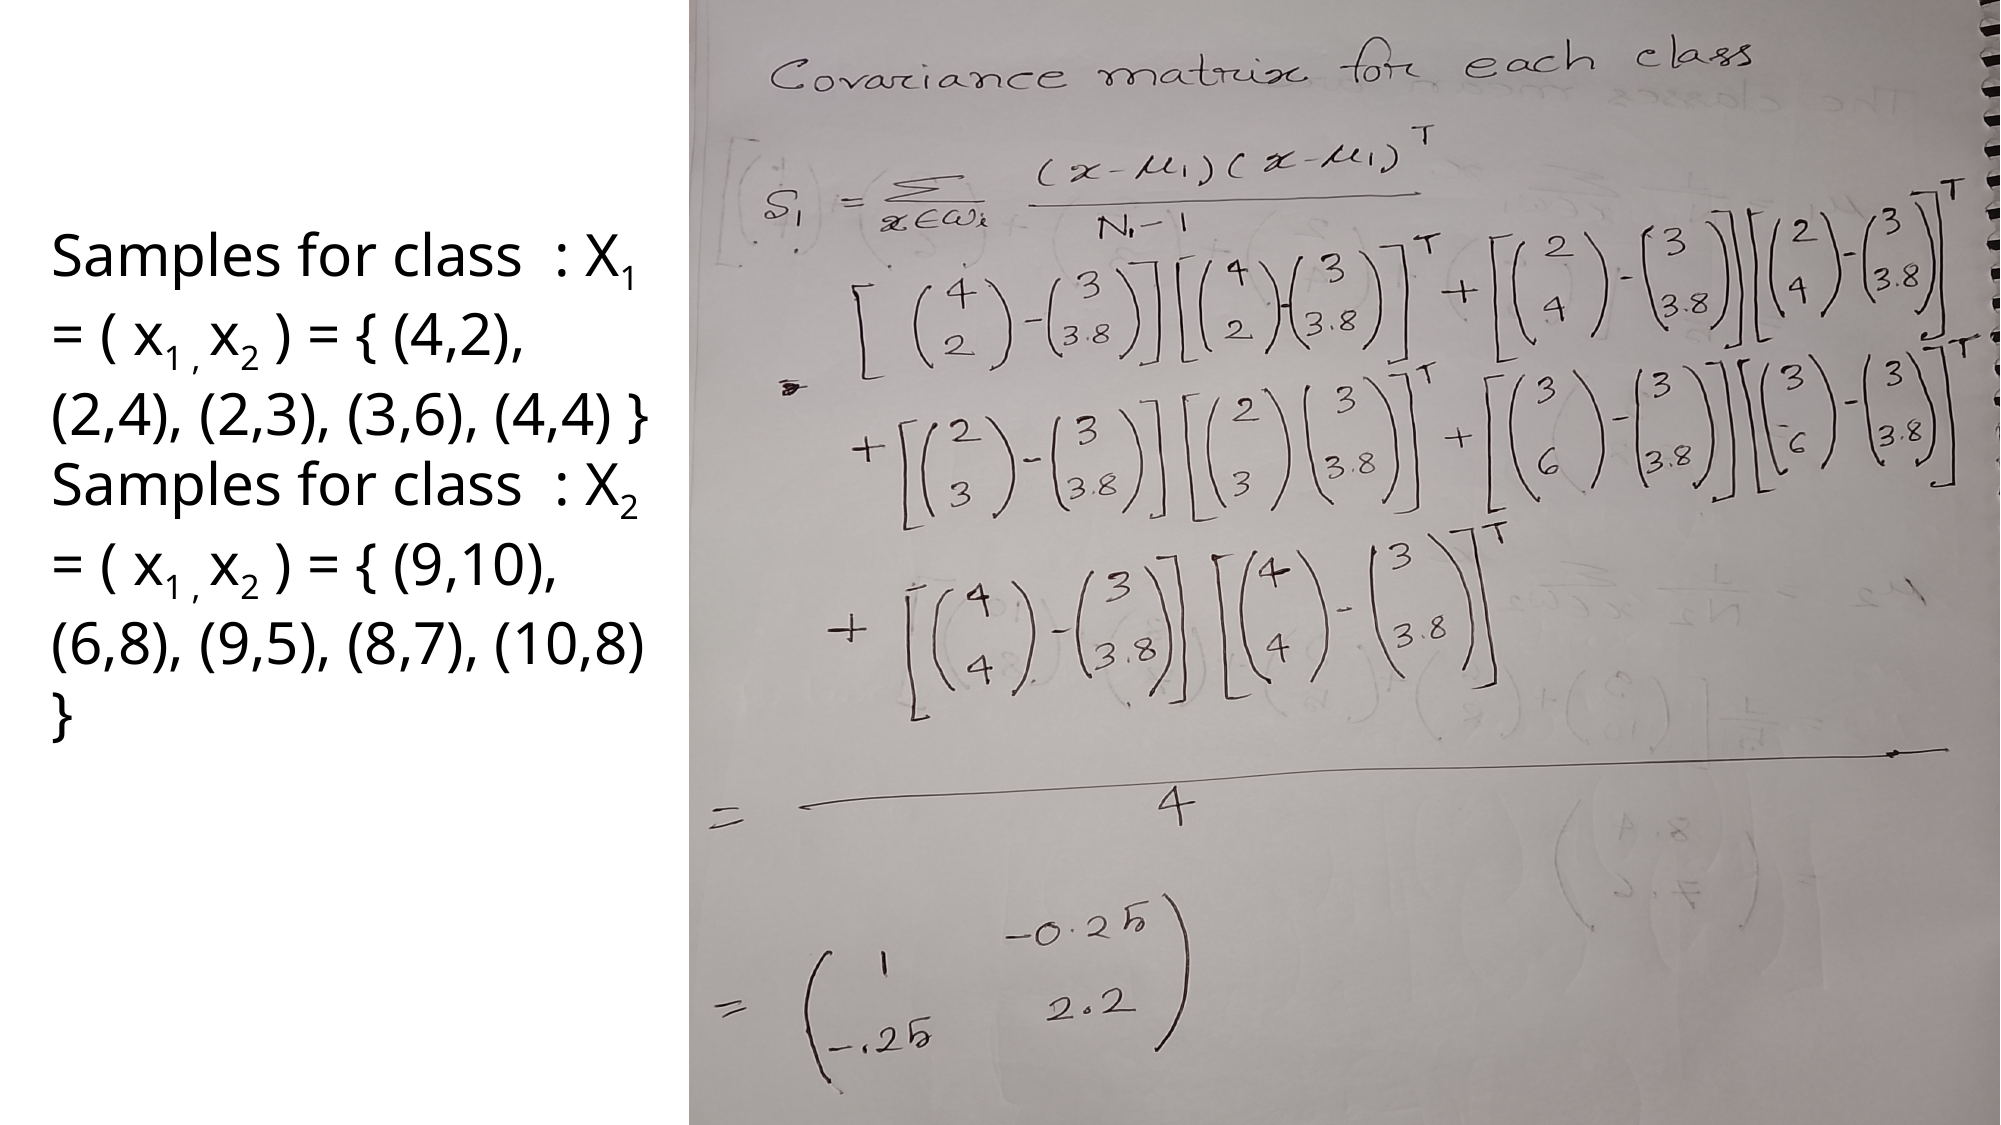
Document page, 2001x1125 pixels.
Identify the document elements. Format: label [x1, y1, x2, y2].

picture [688, 0, 2000, 1125]
